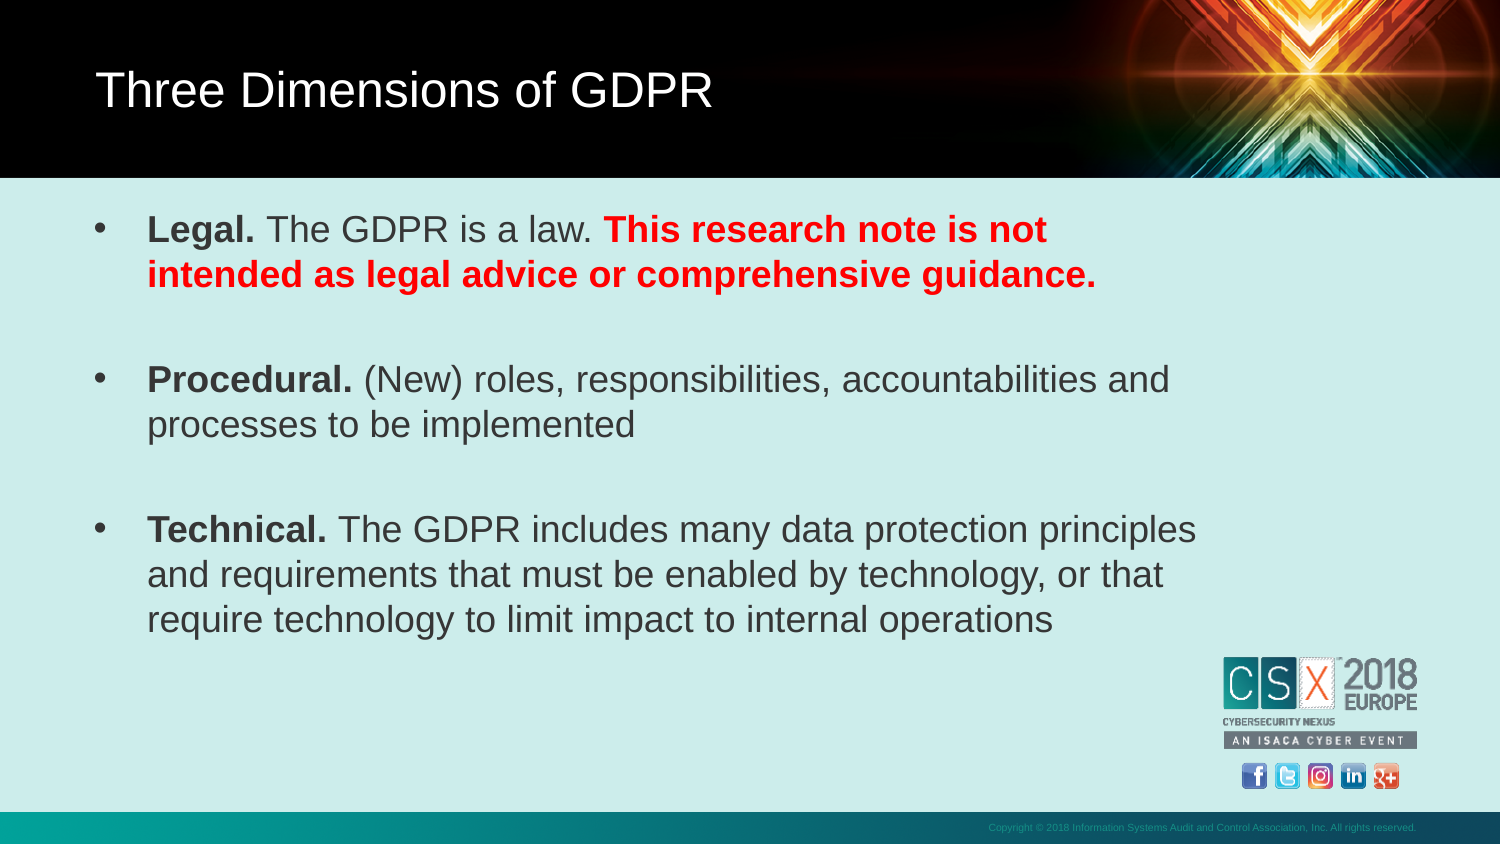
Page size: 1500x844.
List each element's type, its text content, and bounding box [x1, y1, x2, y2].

picture [0, 0, 1500, 844]
list Three Dimensions of GDPR [80, 0, 1219, 176]
list Legal. The GDPR is a law. This research note is not intended as legal advice or comprehensive guidance. Procedural. (New) roles, responsibilities, accountabilities and processes to be implemented Technical. The GDPR includes many data protection principles and requirements that must be enabled by technology, or that require technology to limit impact to internal operations [80, 198, 1218, 775]
